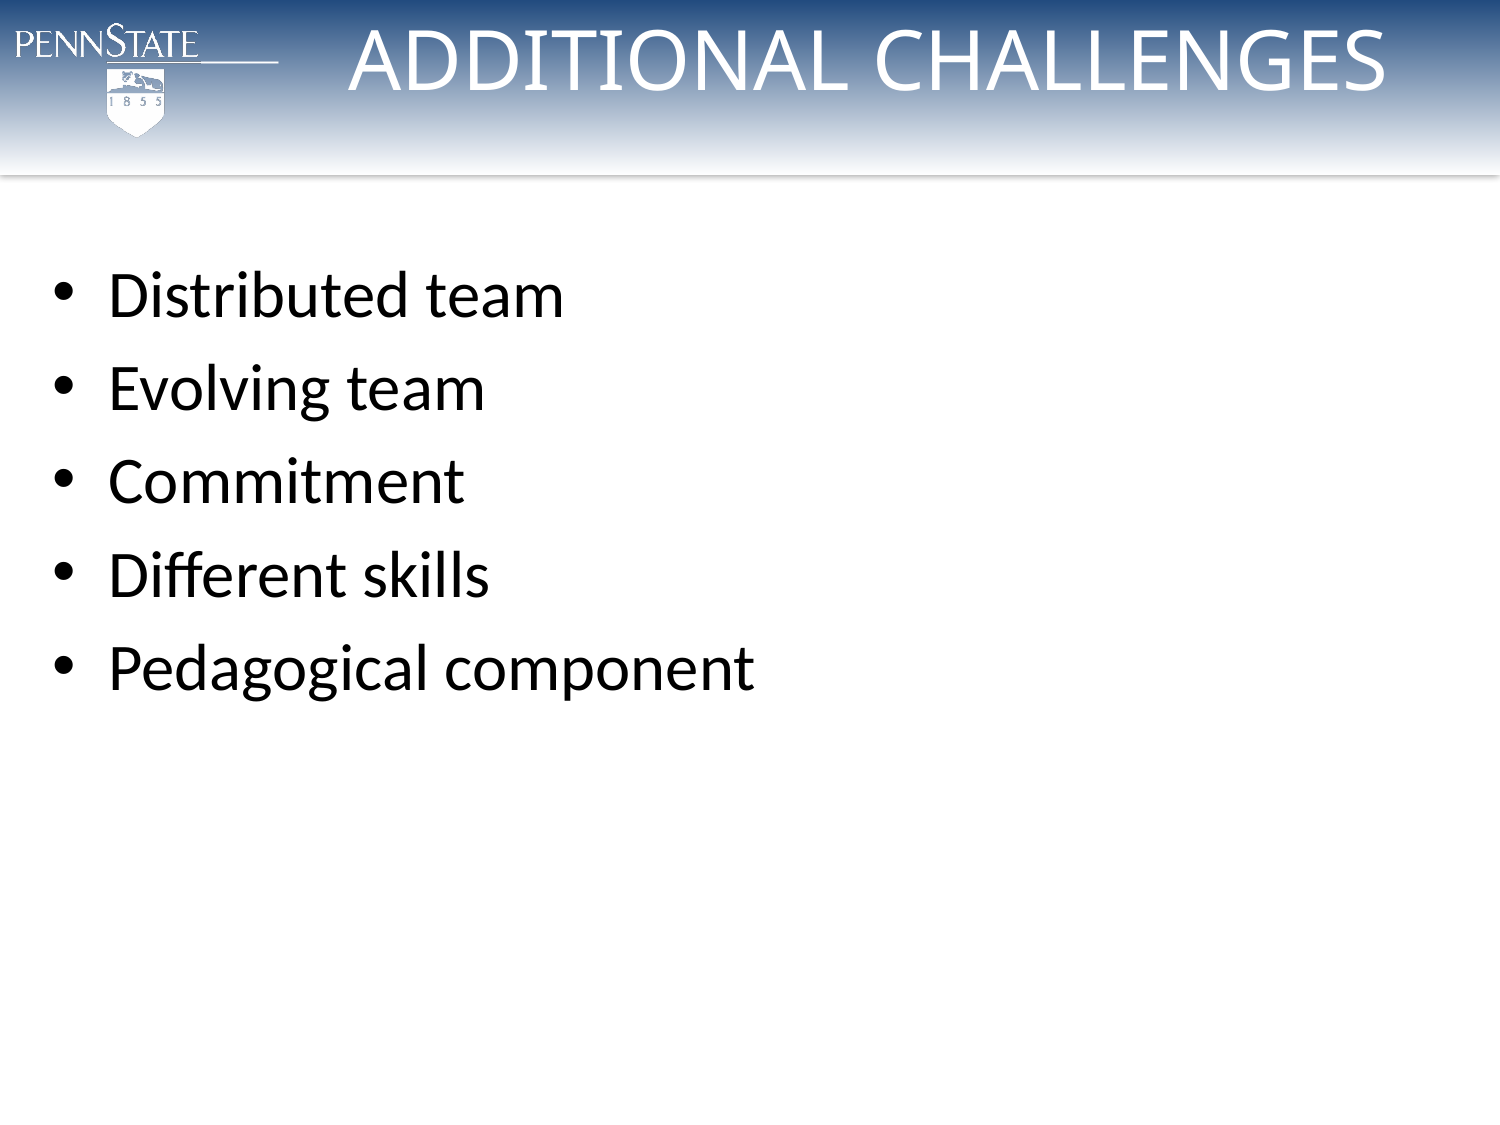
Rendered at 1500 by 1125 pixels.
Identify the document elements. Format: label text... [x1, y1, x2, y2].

picture [10, 0, 288, 138]
title Additional Challenges [237, 0, 1500, 125]
list Distributed team Evolving team Commitment Different skills Pedagogical component [37, 149, 1463, 1075]
